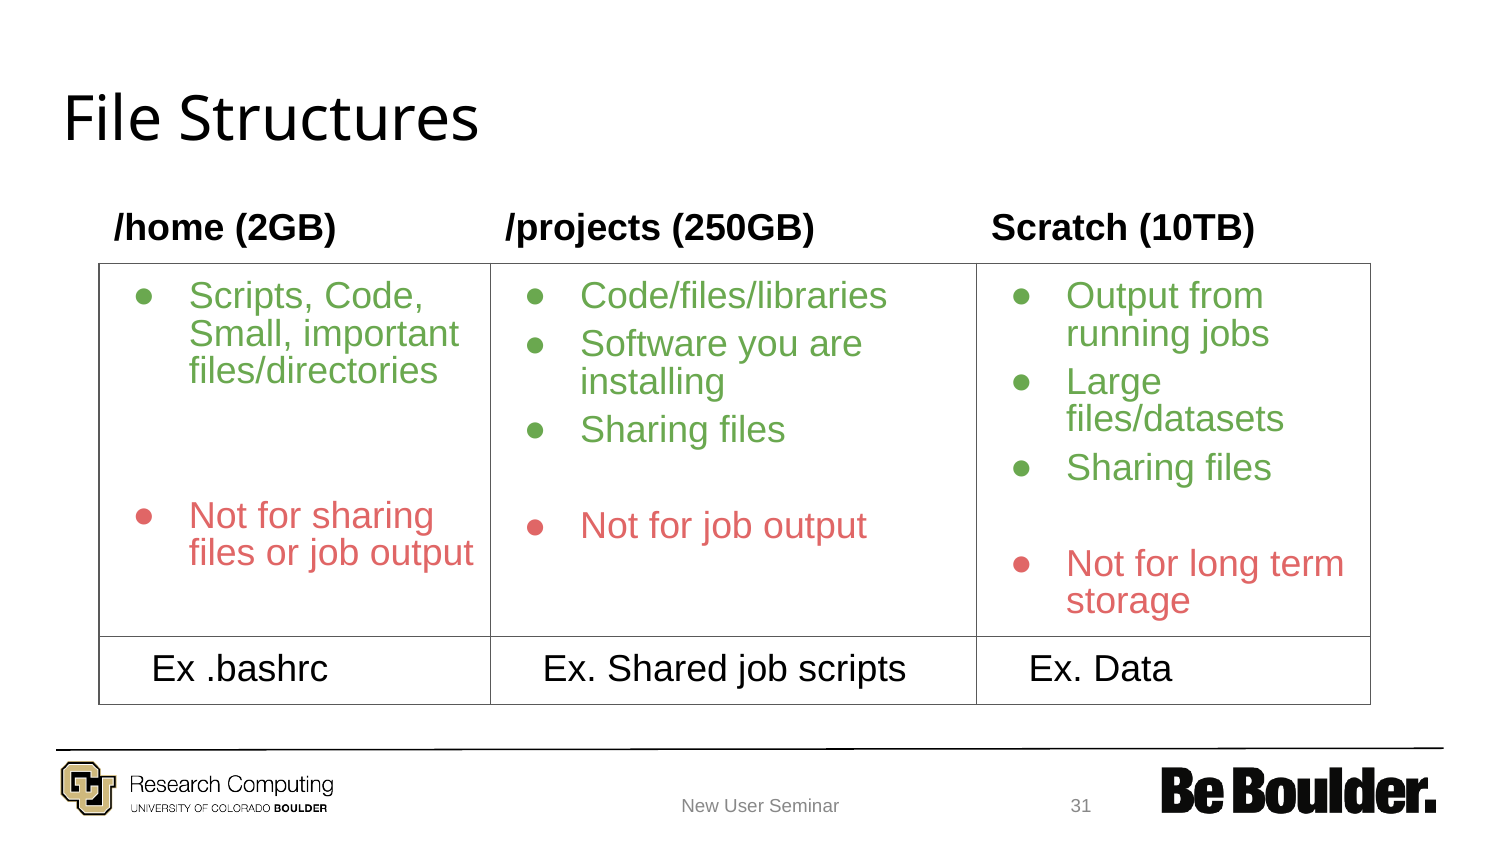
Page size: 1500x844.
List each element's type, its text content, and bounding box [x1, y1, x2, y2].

table_cell Scripts, Code, Small, important files/directories Not for sharing files or job output [100, 264, 490, 636]
picture [60, 761, 333, 816]
table_header /projects (250GB) [491, 192, 976, 263]
table_cell Ex. Data [977, 637, 1370, 704]
table_cell Code/files/libraries Software you are installing Sharing files Not for job output [491, 264, 976, 636]
slide_number ‹#› [1059, 782, 1144, 827]
title File Structures [51, 72, 1449, 167]
footer New User Seminar [507, 782, 1014, 827]
picture [1143, 761, 1454, 816]
table_cell Ex .bashrc [100, 637, 490, 704]
table_header Scratch (10TB) [977, 192, 1370, 263]
table_header /home (2GB) [100, 192, 490, 263]
table_cell Output from running jobs Large files/datasets Sharing files Not for long term storage [977, 264, 1370, 636]
table_cell Ex. Shared job scripts [491, 637, 976, 704]
